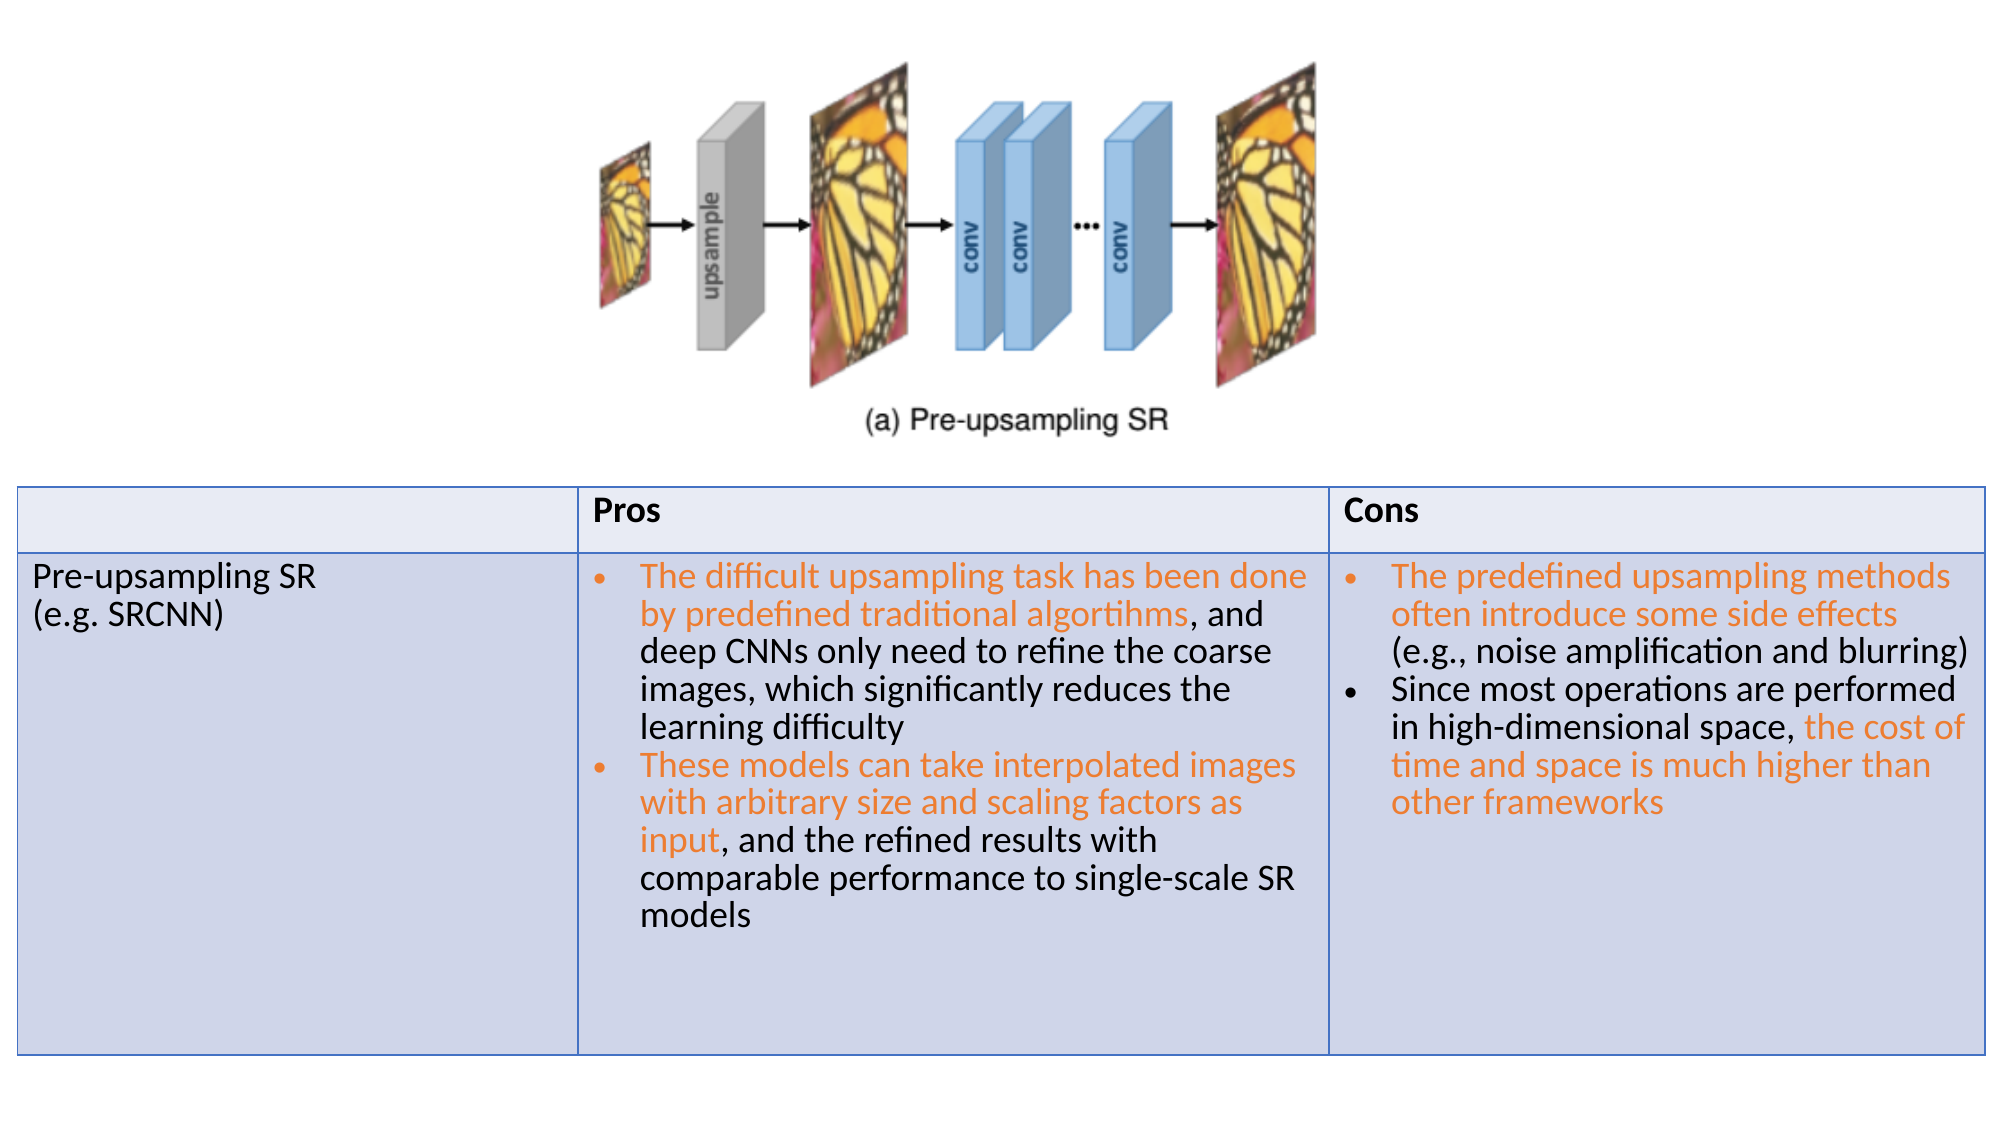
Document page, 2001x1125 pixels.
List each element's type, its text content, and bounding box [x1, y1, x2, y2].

table_cell Pre-upsampling SR (e.g. SRCNN) [18, 554, 577, 1054]
table_cell The difficult upsampling task has been done by predefined traditional algortihms, and deep CNNs only need to refine the coarse images, which significantly reduces the learning difficulty These models can take interpolated images with arbitrary size and scaling factors as input, and the refined results with comparable performance to single-scale SR models [579, 554, 1328, 1054]
table_header Cons [1330, 488, 1984, 552]
picture [560, 44, 1491, 463]
table_header Pros [579, 488, 1328, 552]
table_cell The predefined upsampling methods often introduce some side effects (e.g., noise amplification and blurring) Since most operations are performed in high-dimensional space, the cost of time and space is much higher than other frameworks [1330, 554, 1984, 1054]
table_header [18, 488, 577, 552]
